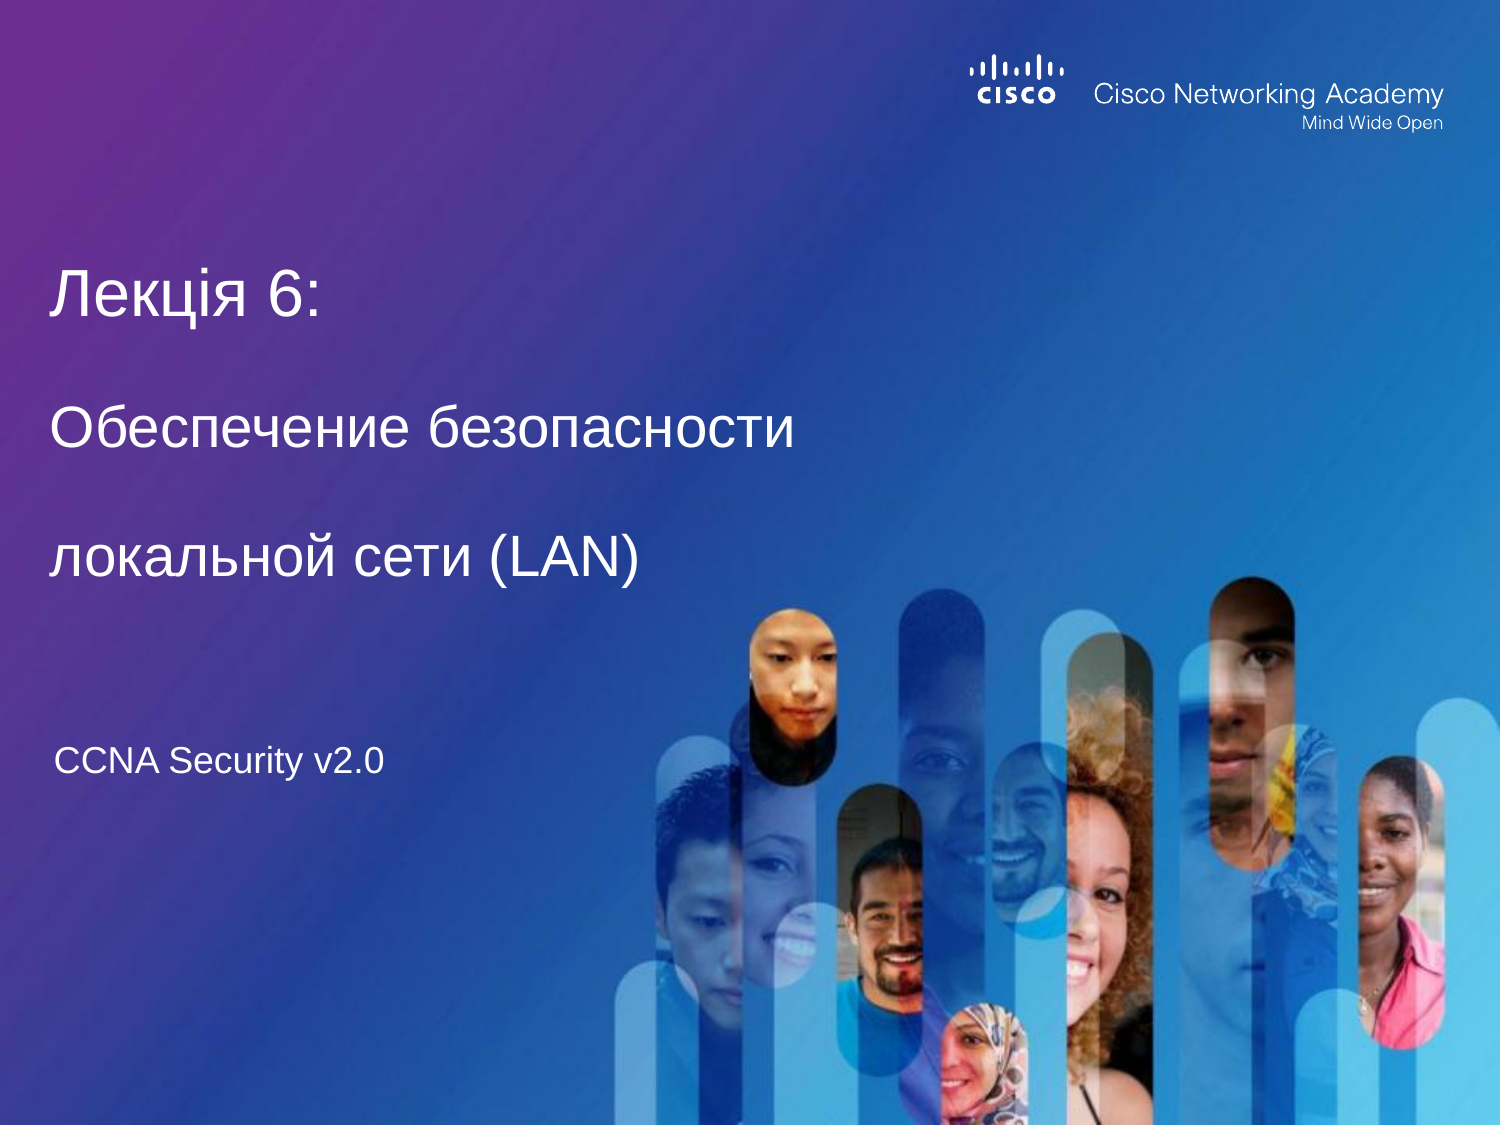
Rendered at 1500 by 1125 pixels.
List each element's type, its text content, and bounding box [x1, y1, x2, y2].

picture [0, 0, 1500, 1125]
title Лекція 6: Обеспечение безопасности локальной сети (LAN) [36, 118, 1453, 596]
subtitle CCNA Security v2.0 [38, 732, 639, 791]
